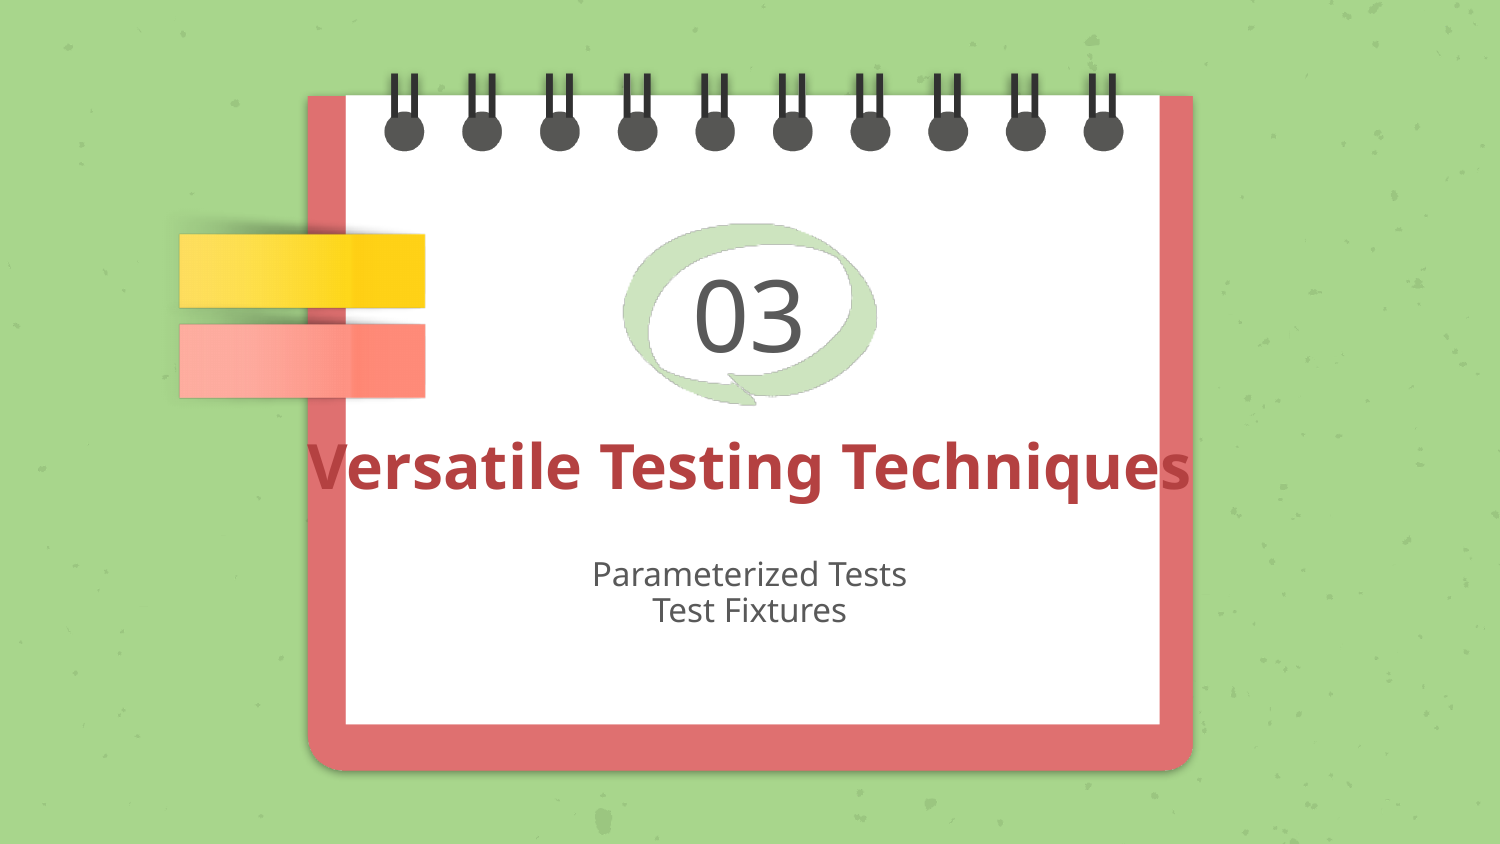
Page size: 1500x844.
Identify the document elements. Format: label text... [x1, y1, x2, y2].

title Versatile Testing Techniques [219, 411, 1281, 546]
subtitle Parameterized Tests Test Fixtures [481, 542, 1018, 673]
picture [307, 546, 1193, 771]
picture [136, 73, 1193, 425]
